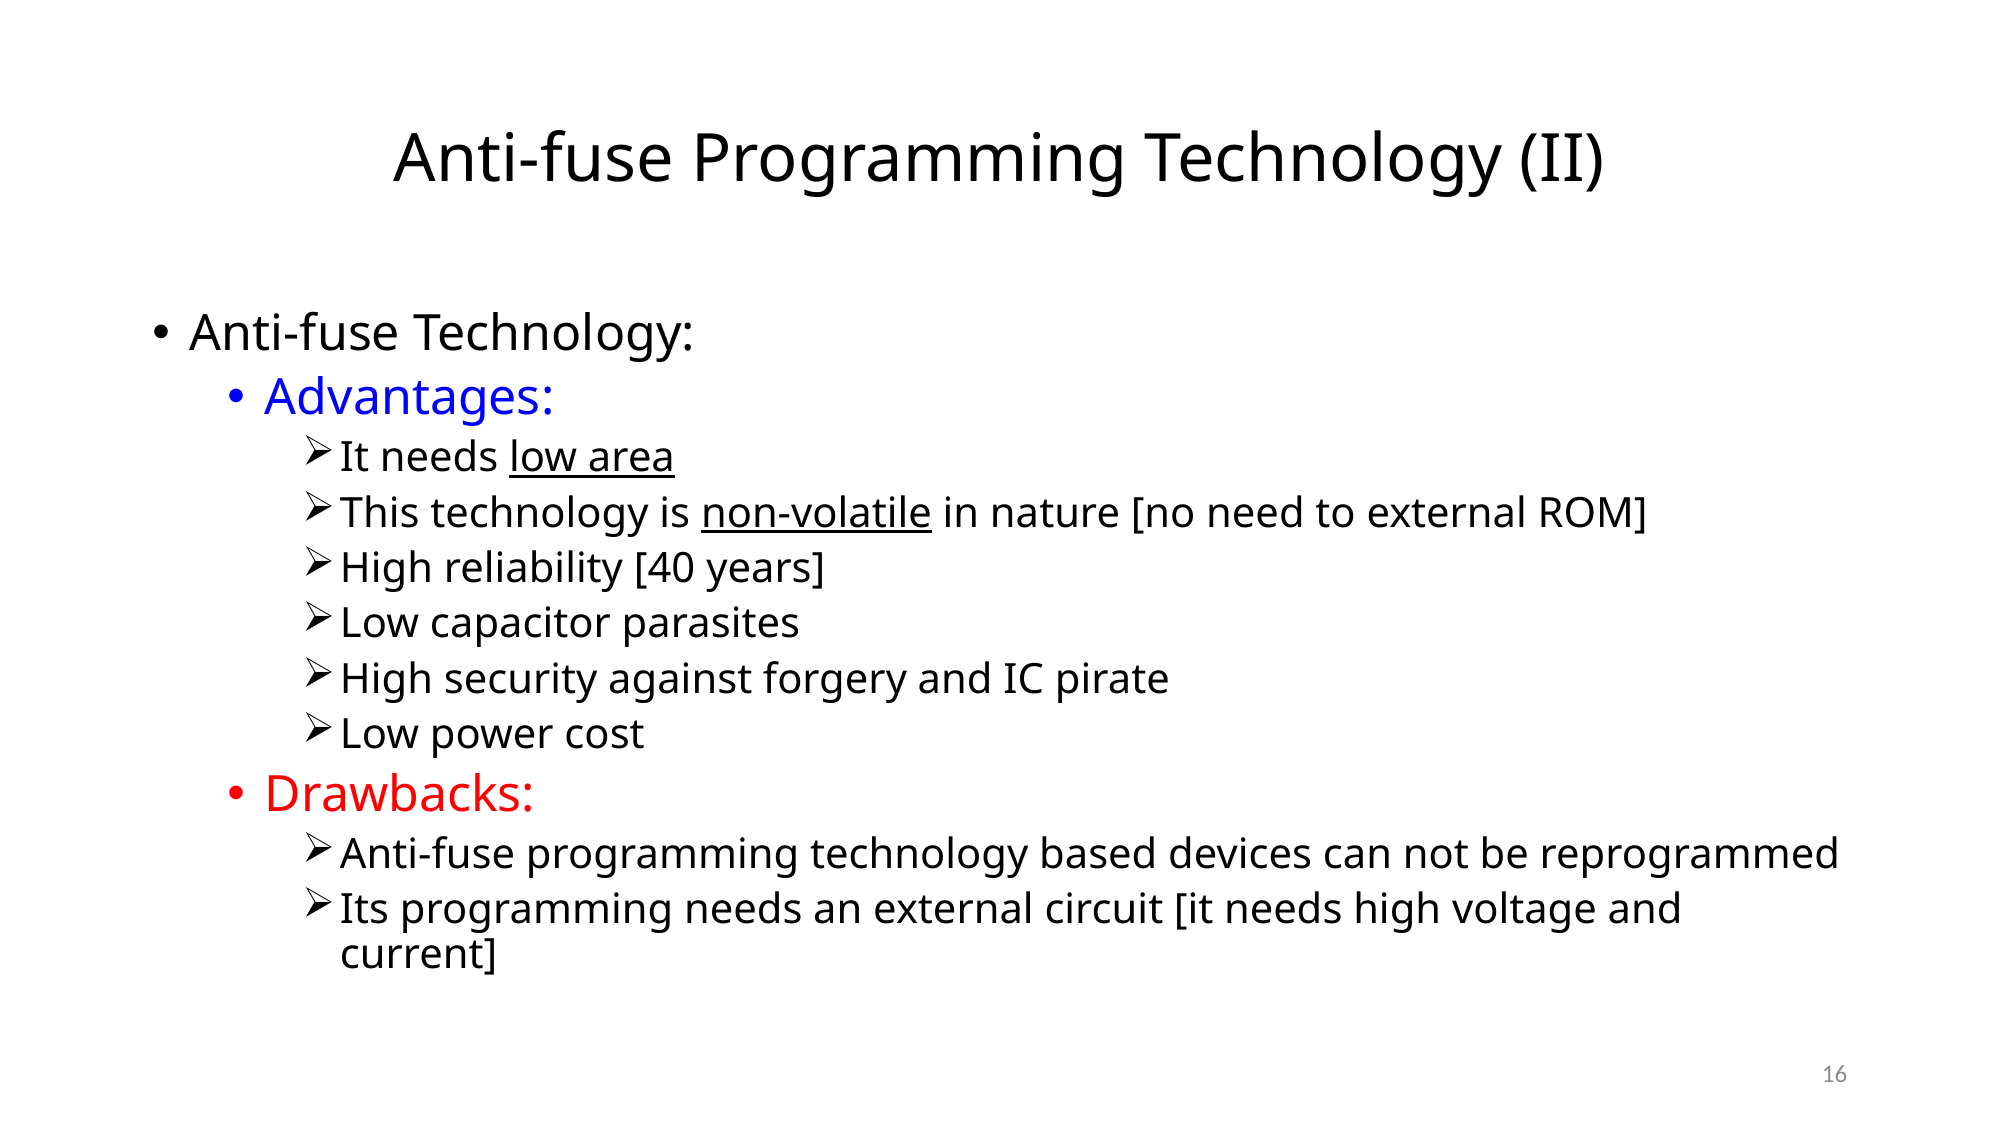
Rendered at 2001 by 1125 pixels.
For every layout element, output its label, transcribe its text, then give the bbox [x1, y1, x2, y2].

slide_number 16 [1412, 1042, 1863, 1103]
title Anti-fuse Programming Technology (II) [322, 112, 1678, 208]
list Anti-fuse Technology: Advantages: It needs low area This technology is non-volatile in nature [no need to external ROM] High reliability [40 years] Low capacitor parasites High security against forgery and IC pirate Low power cost Drawbacks: Anti-fuse programming technology based devices can not be reprogrammed Its programming needs an external circuit [it needs high voltage and current] [137, 299, 1863, 1014]
